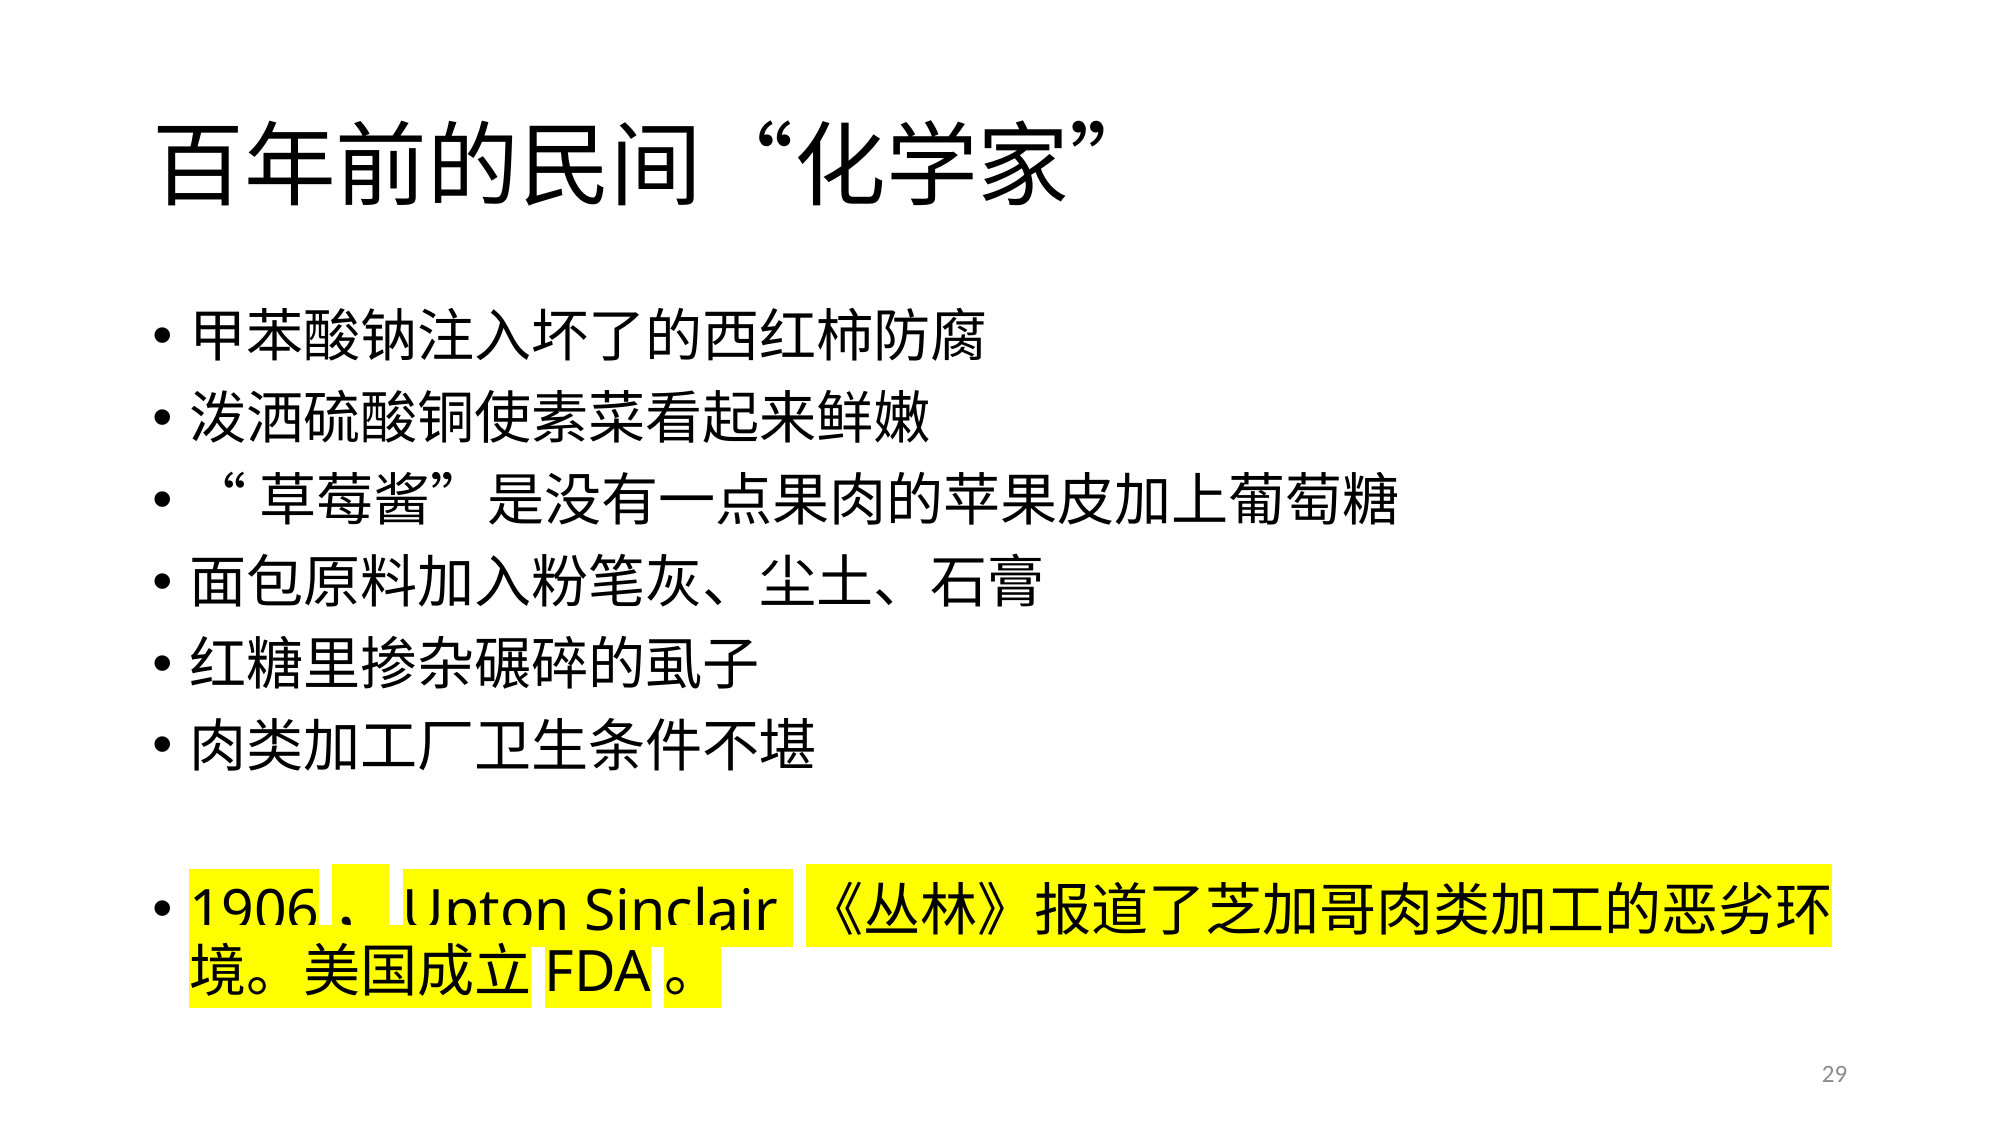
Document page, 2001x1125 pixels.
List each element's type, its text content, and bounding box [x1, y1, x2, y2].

title 百年前的民间“化学家” [137, 59, 1863, 278]
slide_number 29 [1412, 1042, 1863, 1103]
list 甲苯酸钠注入坏了的西红柿防腐 泼洒硫酸铜使素菜看起来鲜嫩 “草莓酱”是没有一点果肉的苹果皮加上葡萄糖 面包原料加入粉笔灰、尘土、石膏 红糖里掺杂碾碎的虱子 肉类加工厂卫生条件不堪 1906，Upton Sinclair 《丛林》报道了芝加哥肉类加工的恶劣环境。美国成立FDA。 [137, 299, 1863, 1014]
